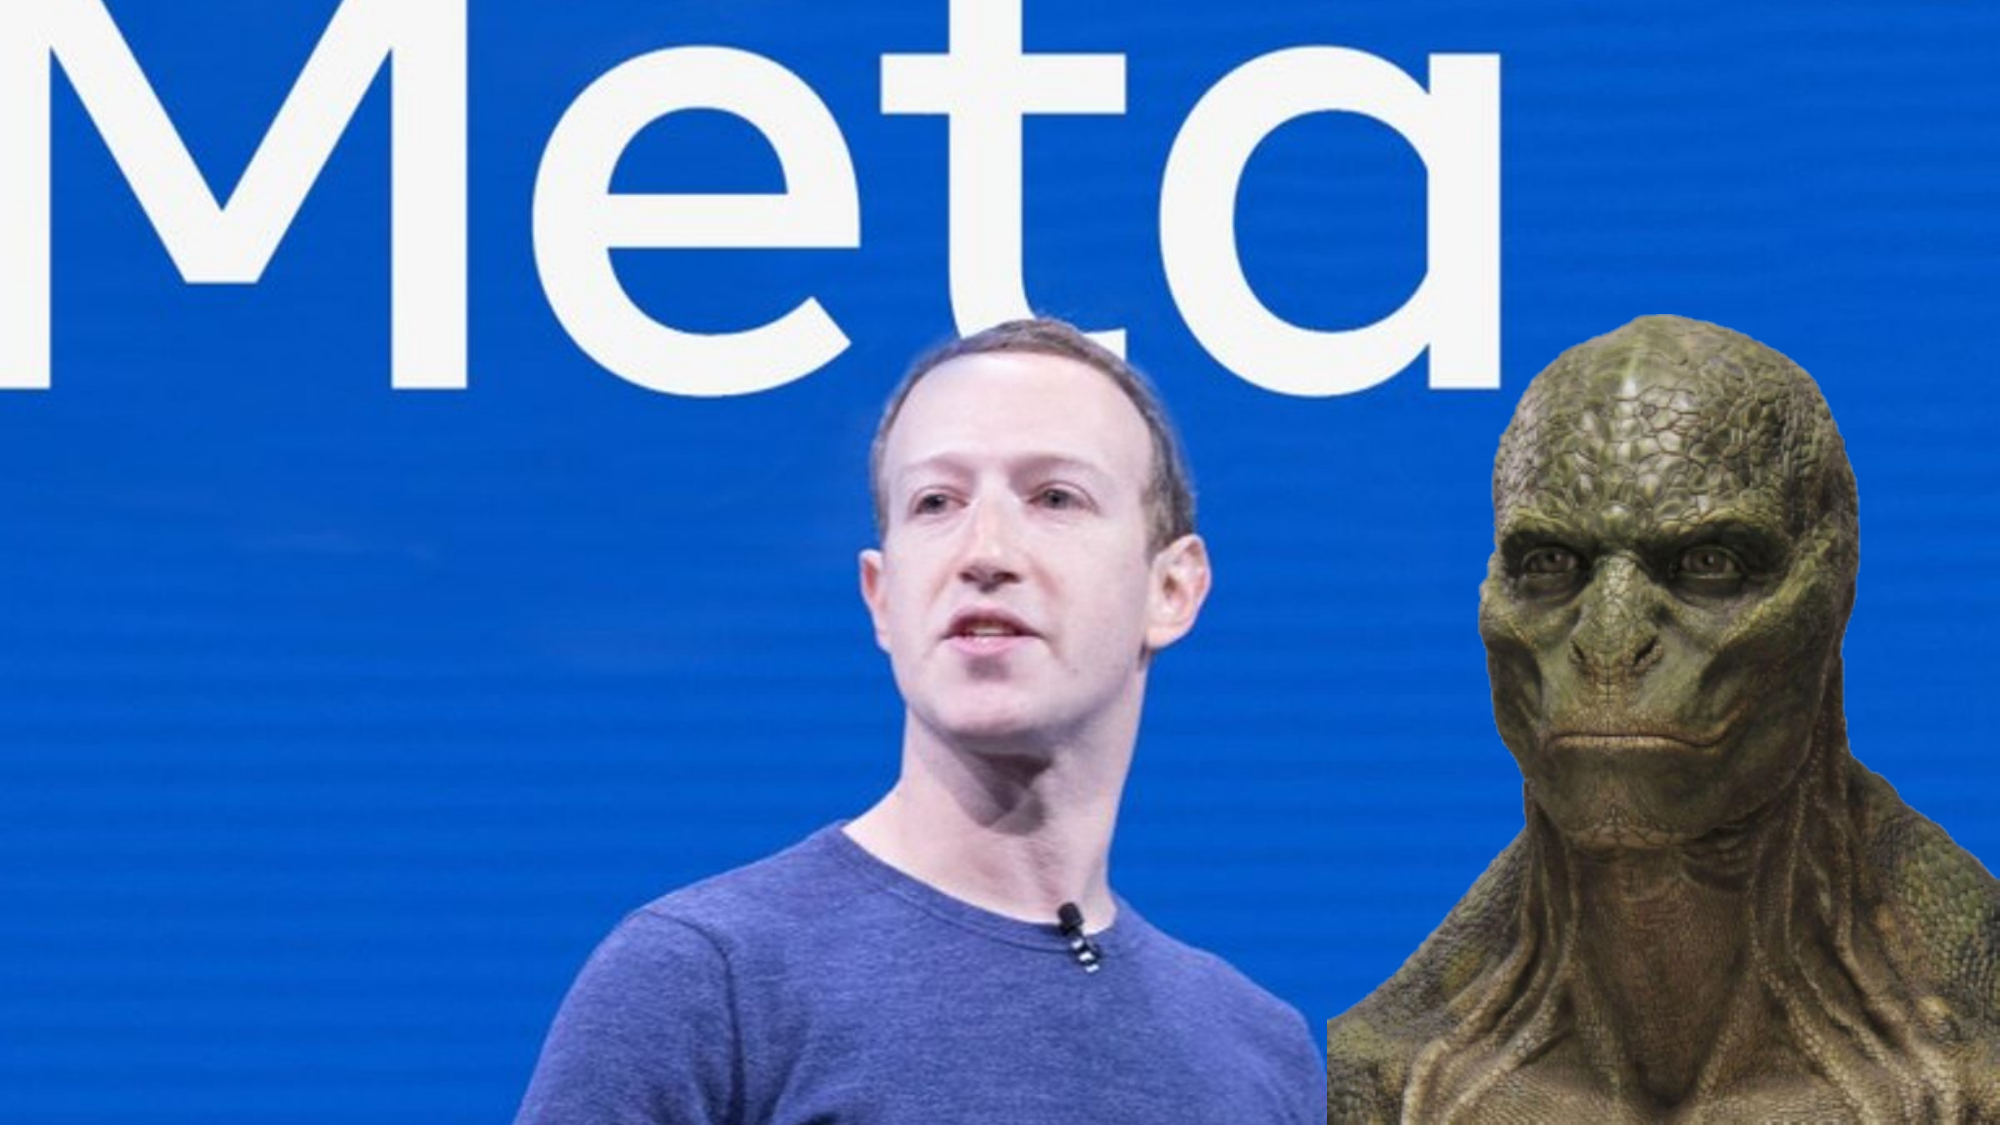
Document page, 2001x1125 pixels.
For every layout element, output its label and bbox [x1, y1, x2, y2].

picture [1327, 315, 2000, 1125]
list [0, 0, 2000, 1125]
